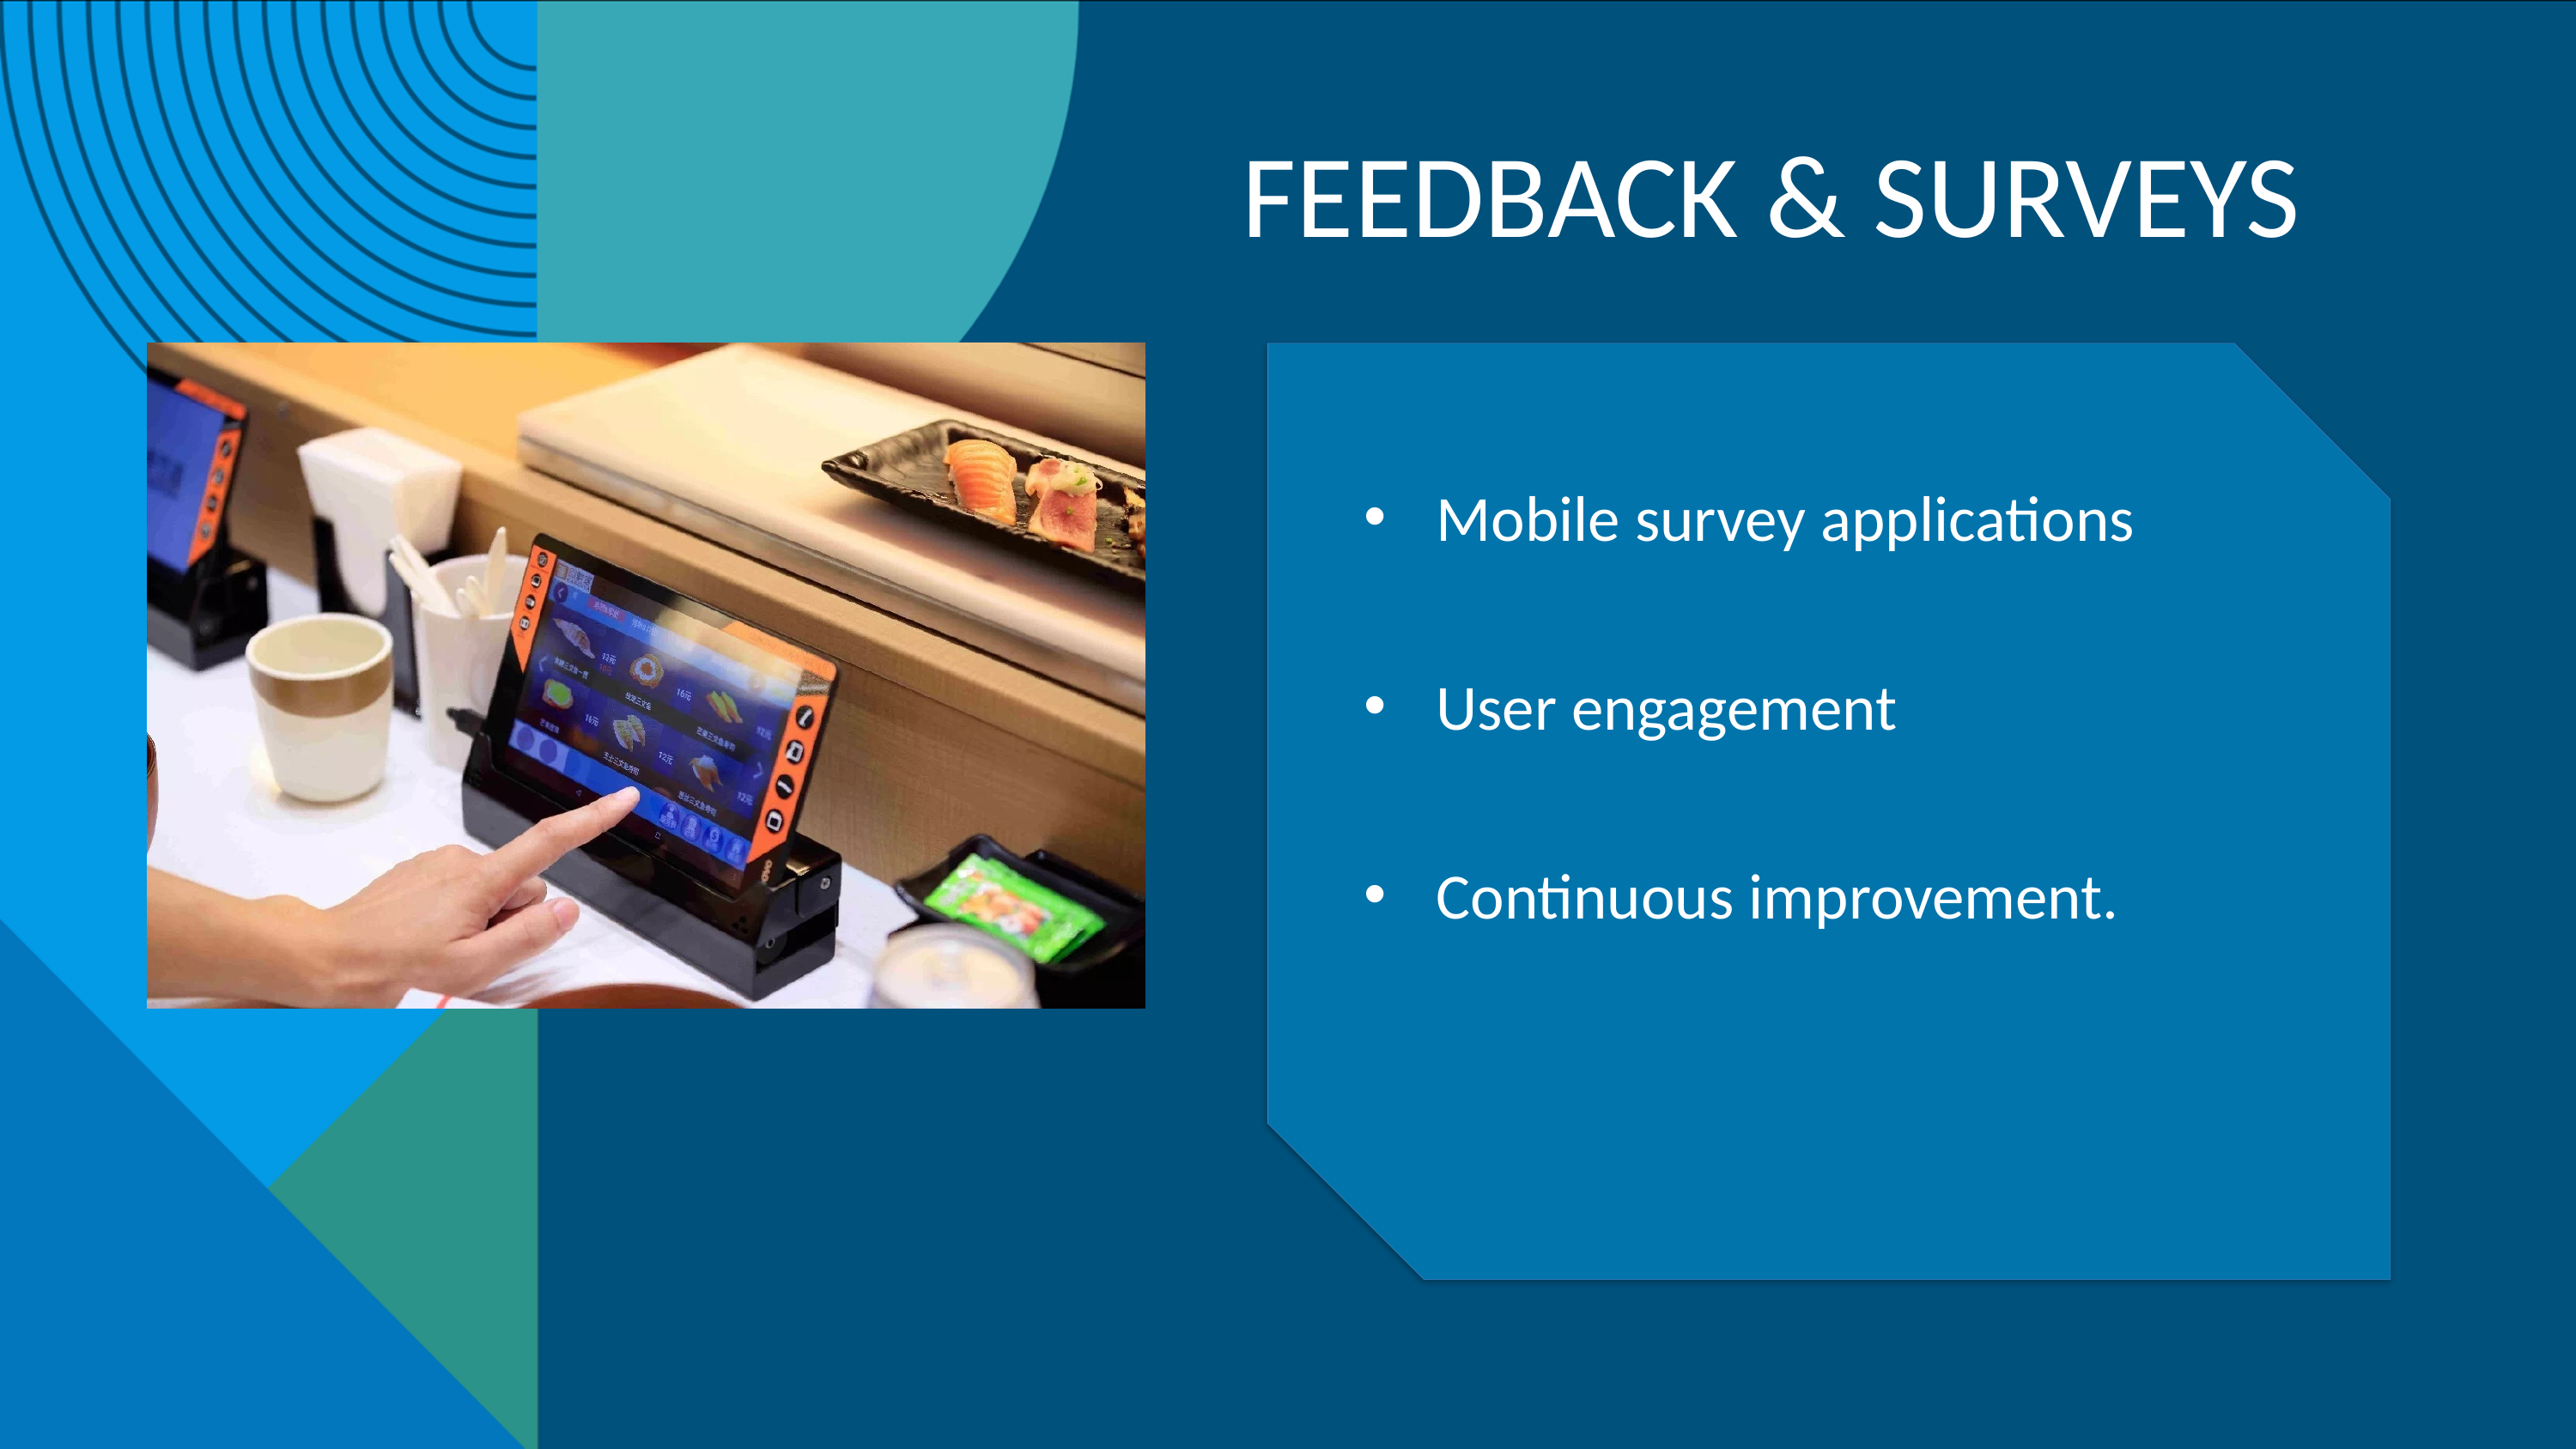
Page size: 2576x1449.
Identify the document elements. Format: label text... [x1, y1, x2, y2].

list Mobile survey applications User engagement Continuous improvement. [1353, 375, 2253, 1248]
text_box [1267, 343, 2391, 1280]
picture [0, 0, 1145, 1449]
title FEEDBACK & SURVEYS [1183, 69, 2360, 312]
